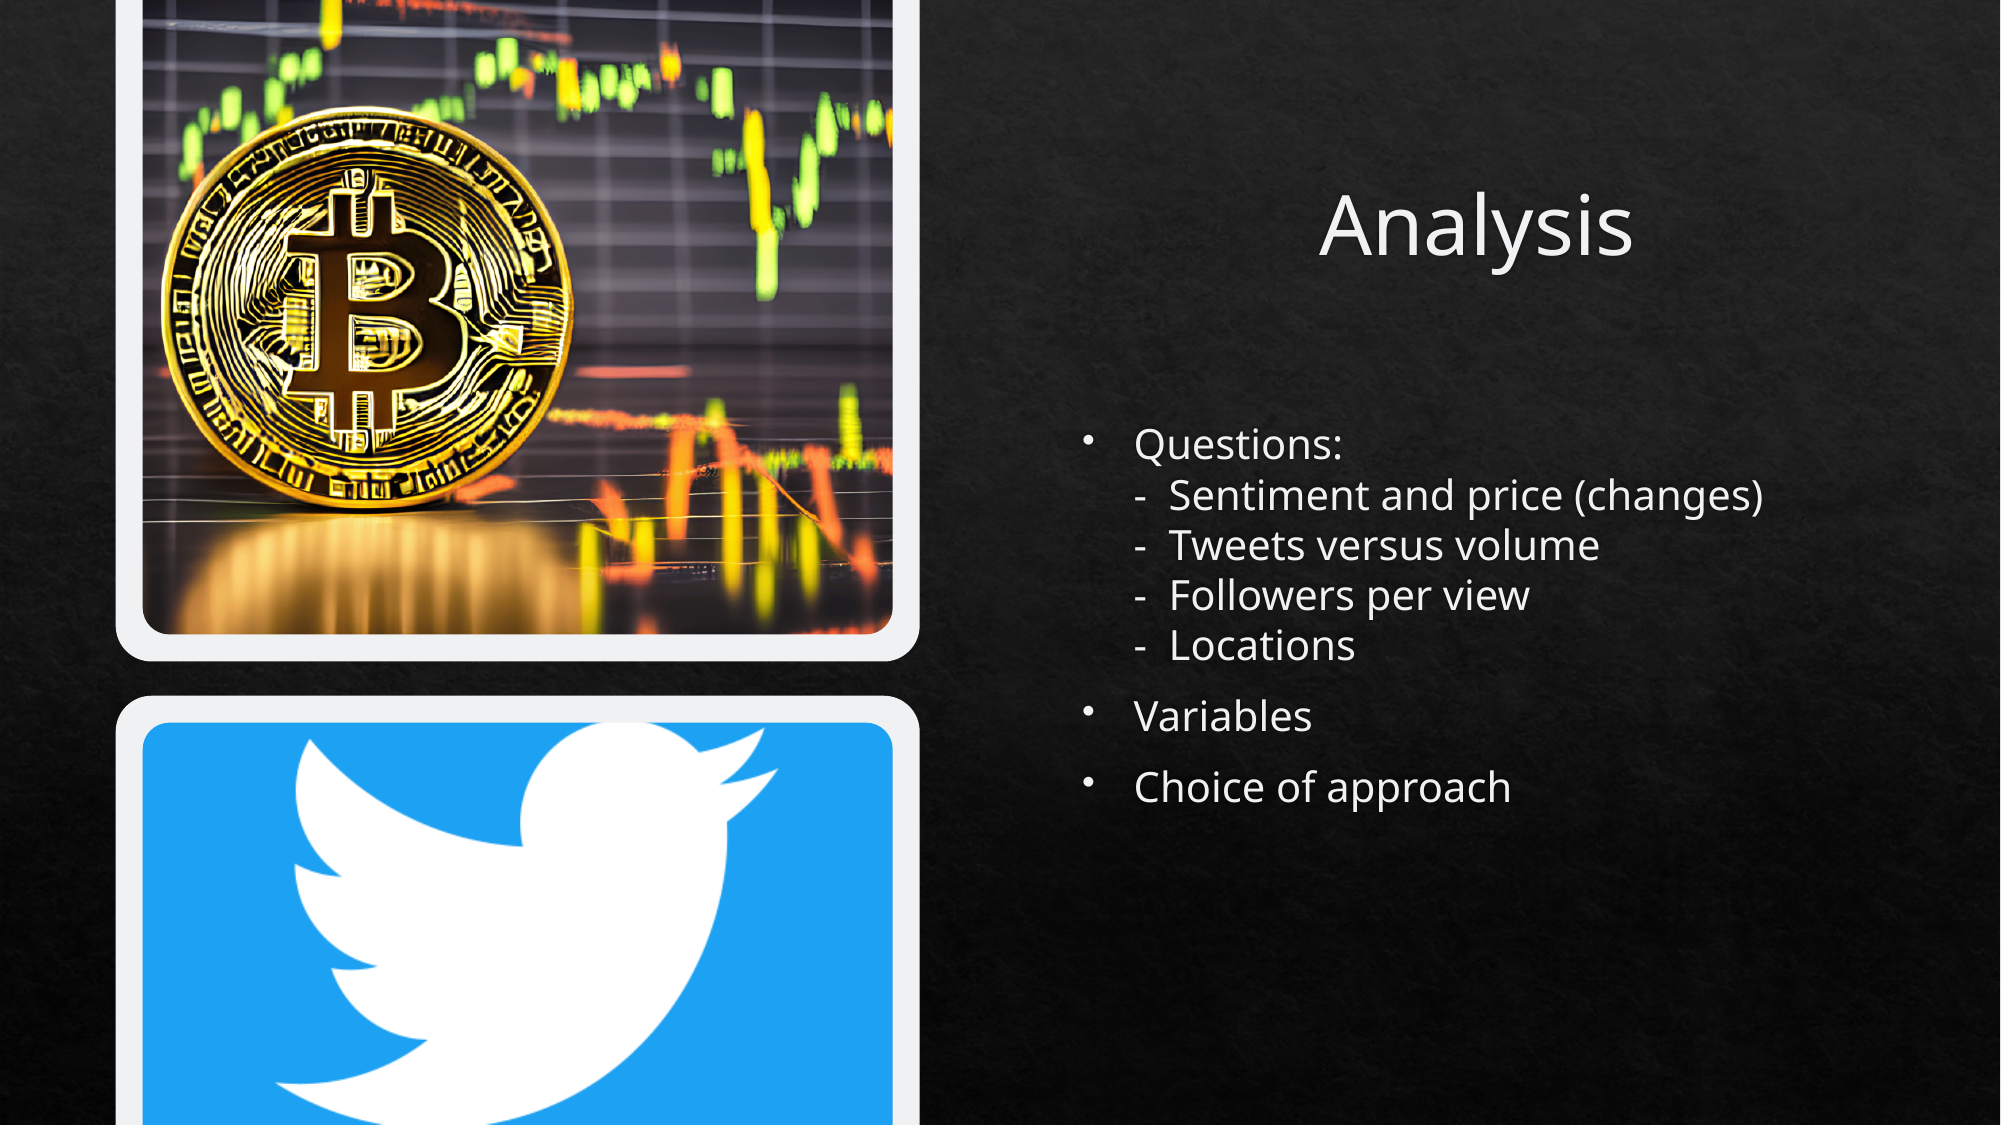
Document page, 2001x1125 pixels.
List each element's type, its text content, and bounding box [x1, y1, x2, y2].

text_box [0, 0, 2000, 1125]
picture [142, 722, 893, 1125]
title Analysis [1062, 94, 1894, 351]
text_box [114, 0, 921, 663]
text_box [114, 694, 921, 1125]
picture [142, 0, 893, 635]
list Questions: - Sentiment and price (changes) - Tweets versus volume - Followers per view - Locations Variables Choice of approach [1062, 410, 1894, 859]
